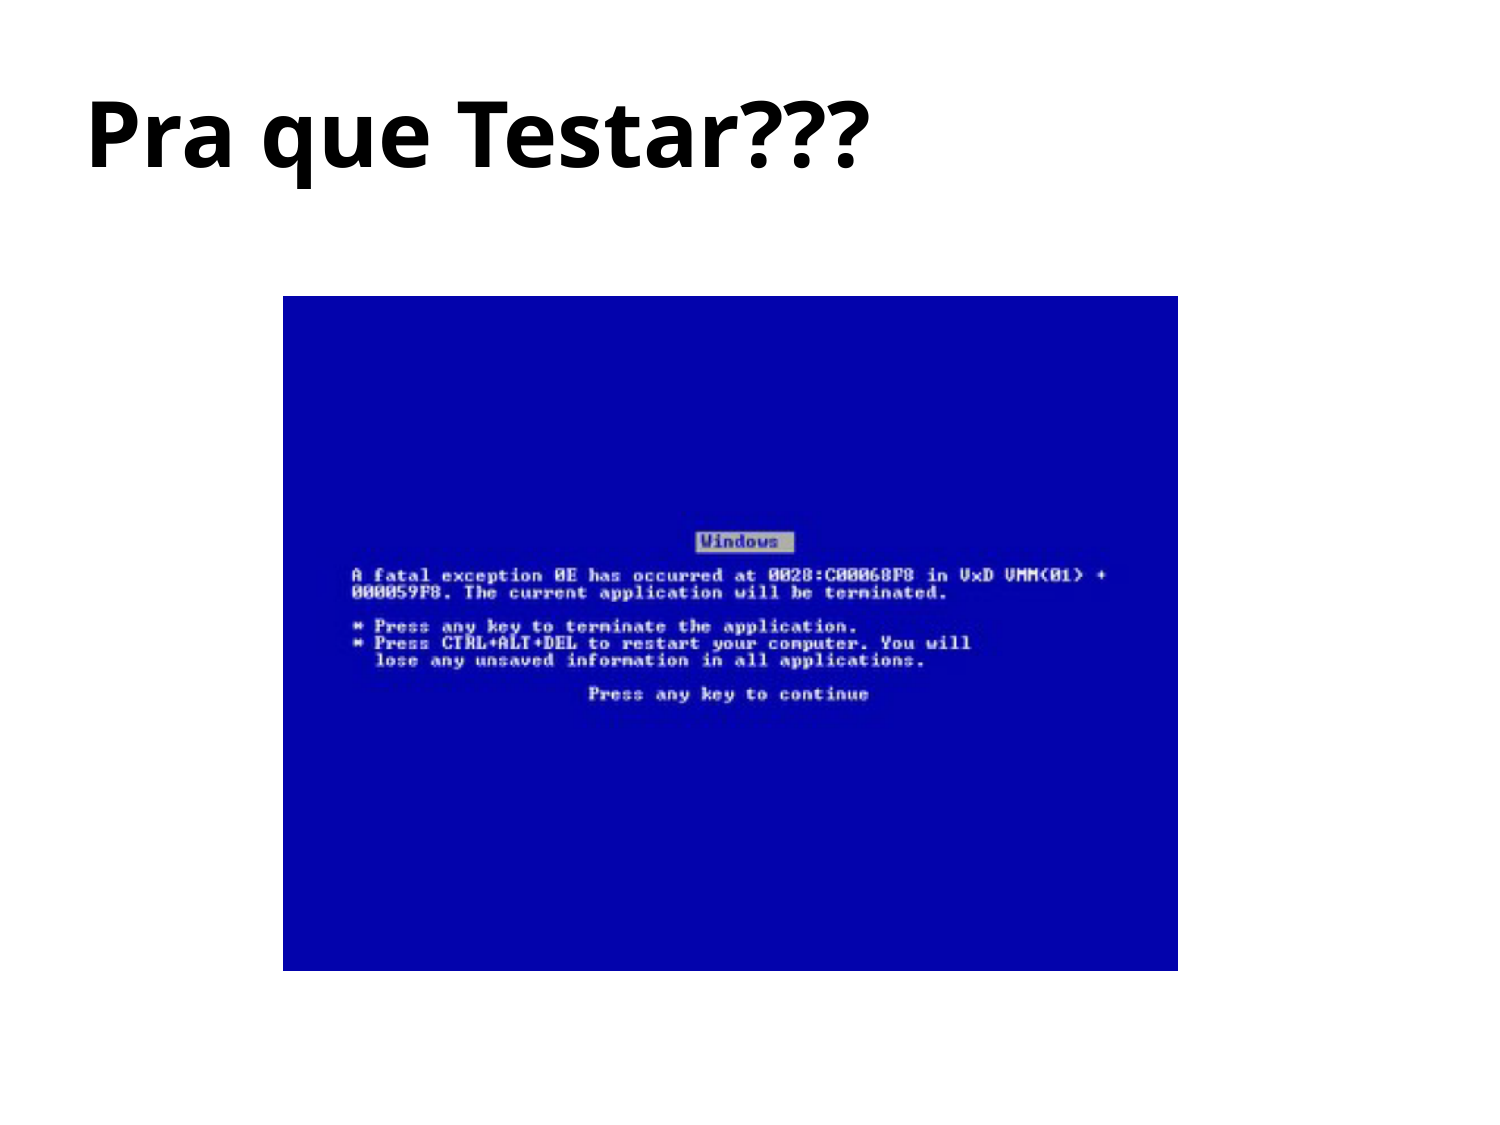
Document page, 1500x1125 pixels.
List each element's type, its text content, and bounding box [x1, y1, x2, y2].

picture [283, 296, 1178, 971]
title Pra que Testar??? [69, 29, 1364, 247]
